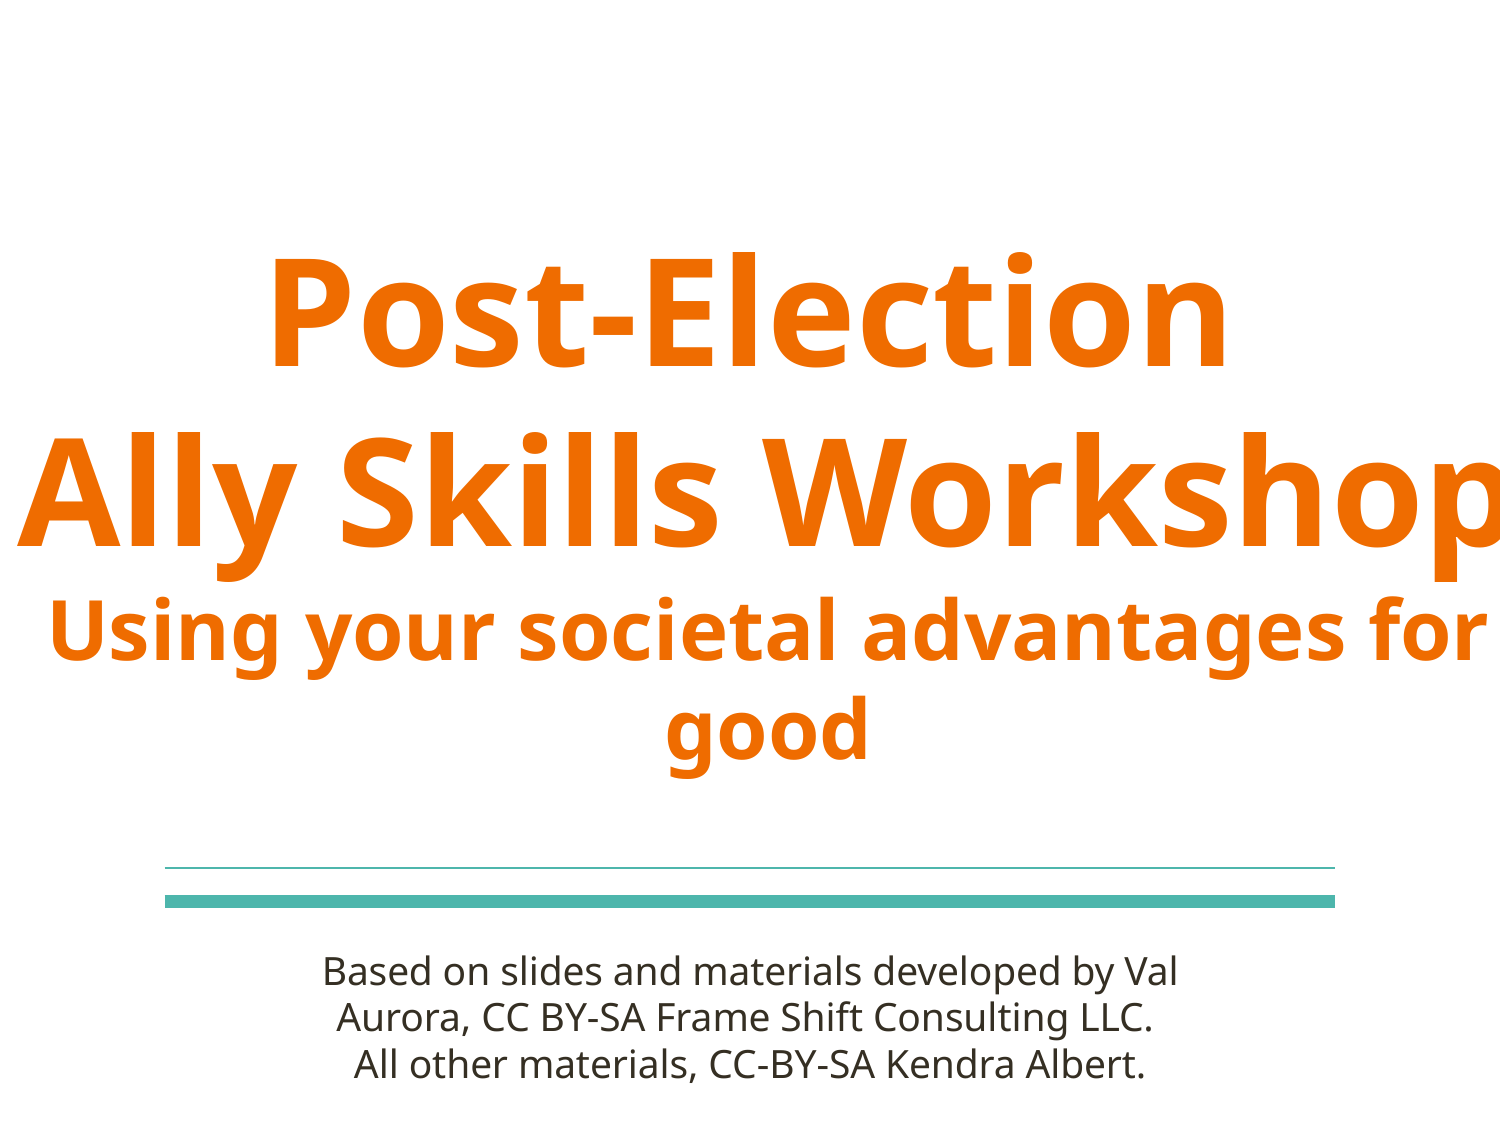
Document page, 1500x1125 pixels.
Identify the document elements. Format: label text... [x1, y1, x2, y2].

title Post-Election Ally Skills Workshop Using your societal advantages for good [0, 573, 1500, 797]
text_box [0, 198, 1500, 573]
text_box Based on slides and materials developed by Val Aurora, CC BY-SA Frame Shift Consulting LLC. All other materials, CC-BY-SA Kendra Albert. [238, 926, 1262, 1070]
